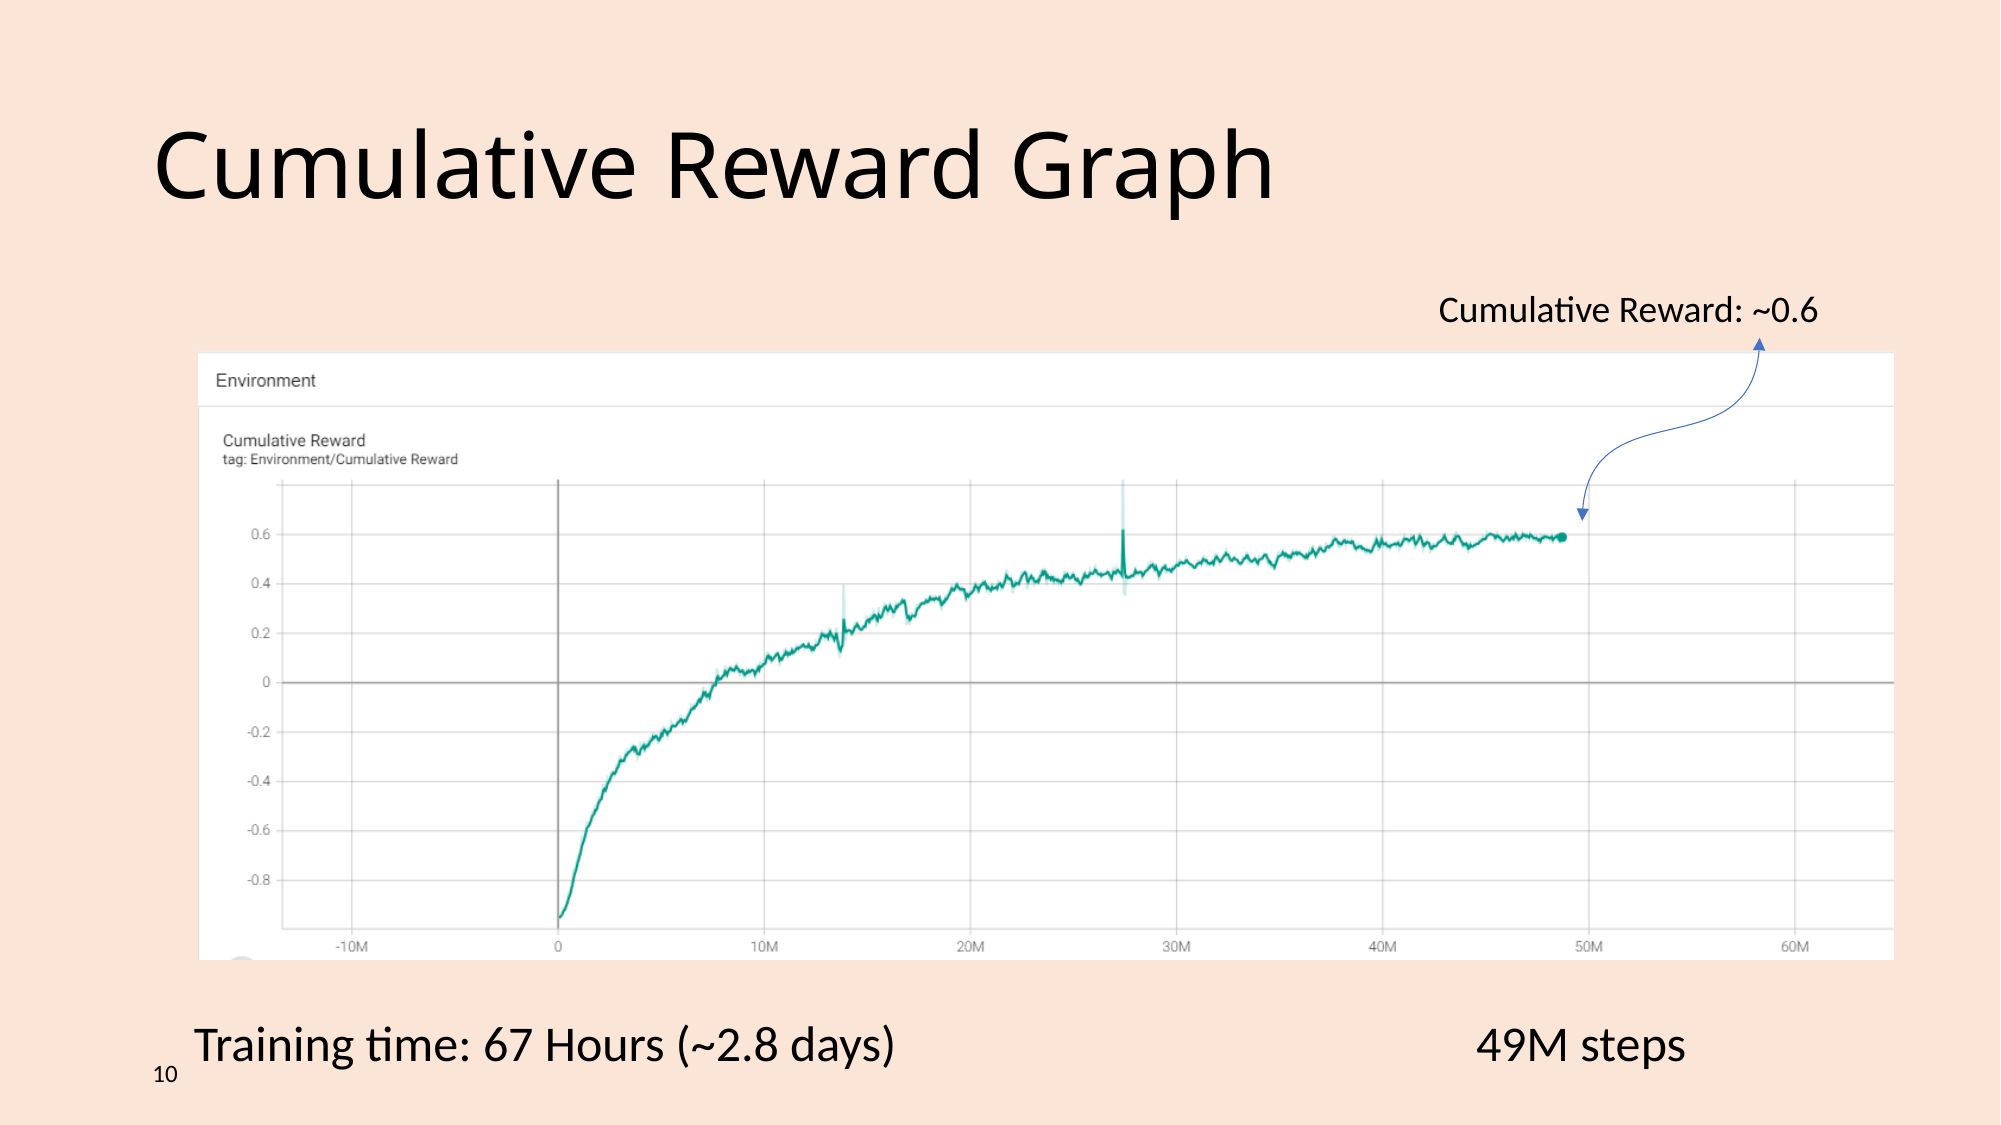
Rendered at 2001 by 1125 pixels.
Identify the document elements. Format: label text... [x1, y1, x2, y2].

text_box Training time: 67 Hours (~2.8 days) [179, 1004, 1179, 1080]
title Cumulative Reward Graph [137, 59, 1863, 278]
picture [198, 351, 1894, 960]
slide_number 10 [137, 1042, 588, 1103]
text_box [1579, 340, 1763, 519]
text_box Cumulative Reward: ~0.6 [1424, 277, 1863, 337]
text_box 49M steps [1461, 1004, 1823, 1080]
